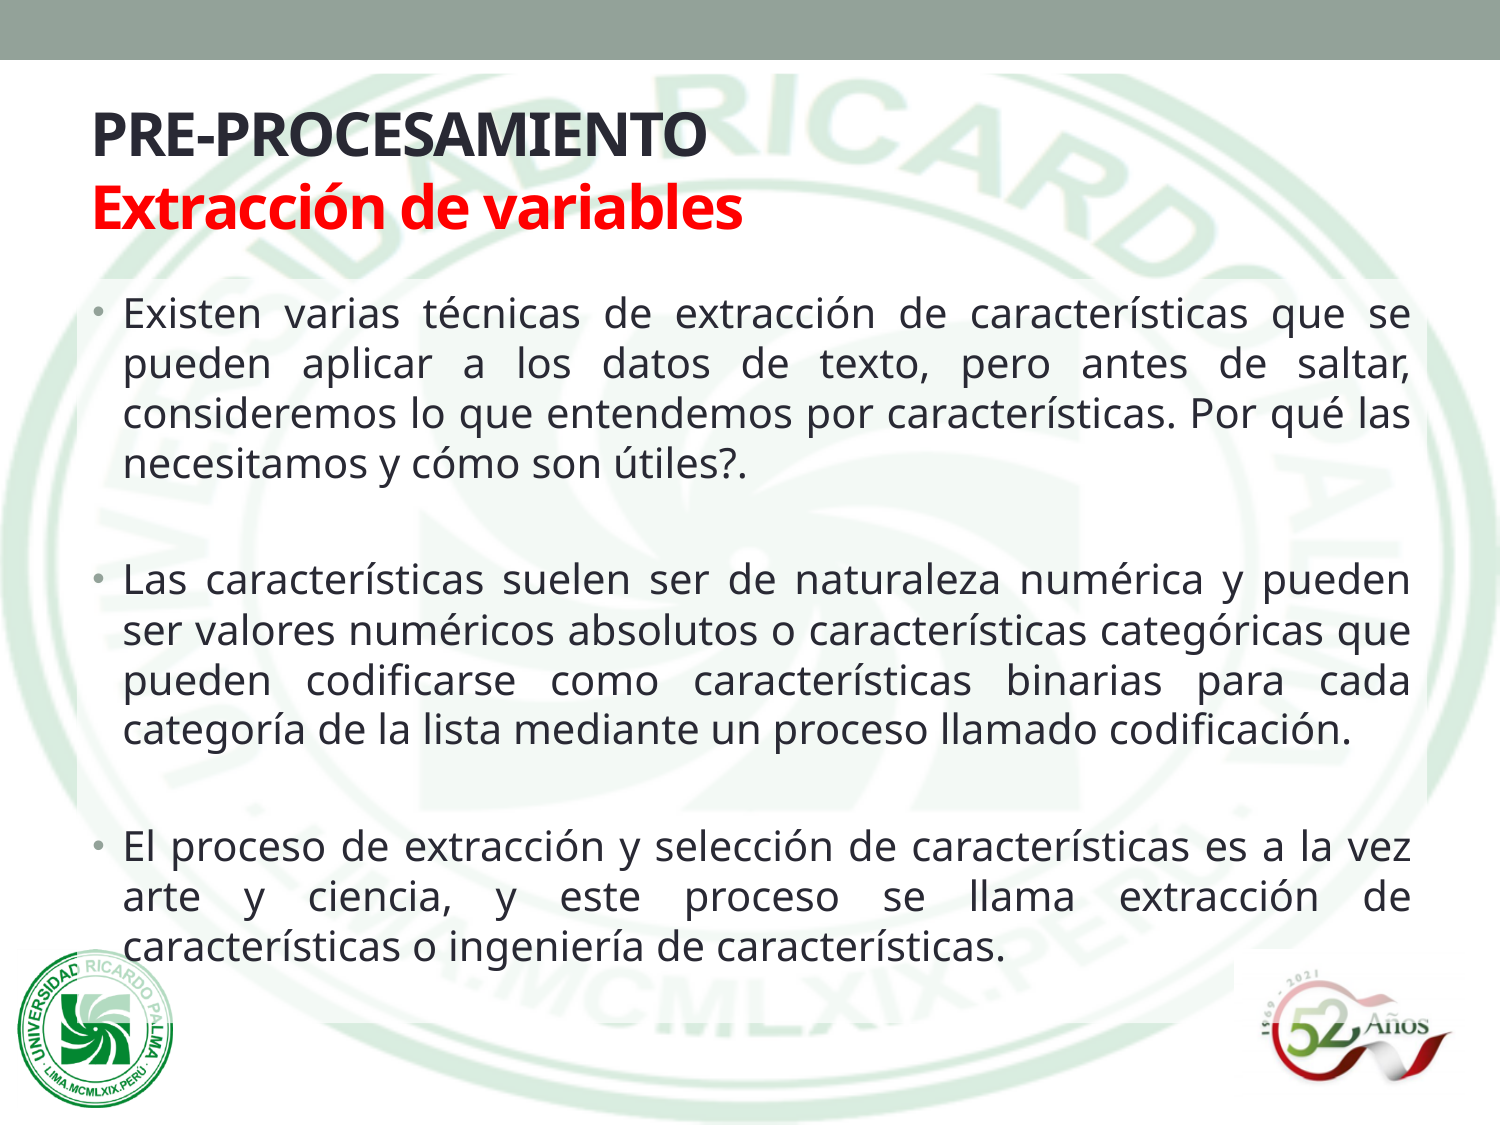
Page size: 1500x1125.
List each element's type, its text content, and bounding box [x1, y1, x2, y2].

picture [1233, 949, 1465, 1106]
title PRE-PROCESAMIENTO Extracción de variables [75, 87, 1459, 250]
picture [17, 949, 173, 1109]
list Existen varias técnicas de extracción de características que se pueden aplicar a los datos de texto, pero antes de saltar, consideremos lo que entendemos por características. Por qué las necesitamos y cómo son útiles?. Las características suelen ser de naturaleza numérica y pueden ser valores numéricos absolutos o características categóricas que pueden codificarse como características binarias para cada categoría de la lista mediante un proceso llamado codificación. El proceso de extracción y selección de características es a la vez arte y ciencia, y este proceso se llama extracción de características o ingeniería de características. [77, 278, 1428, 1024]
